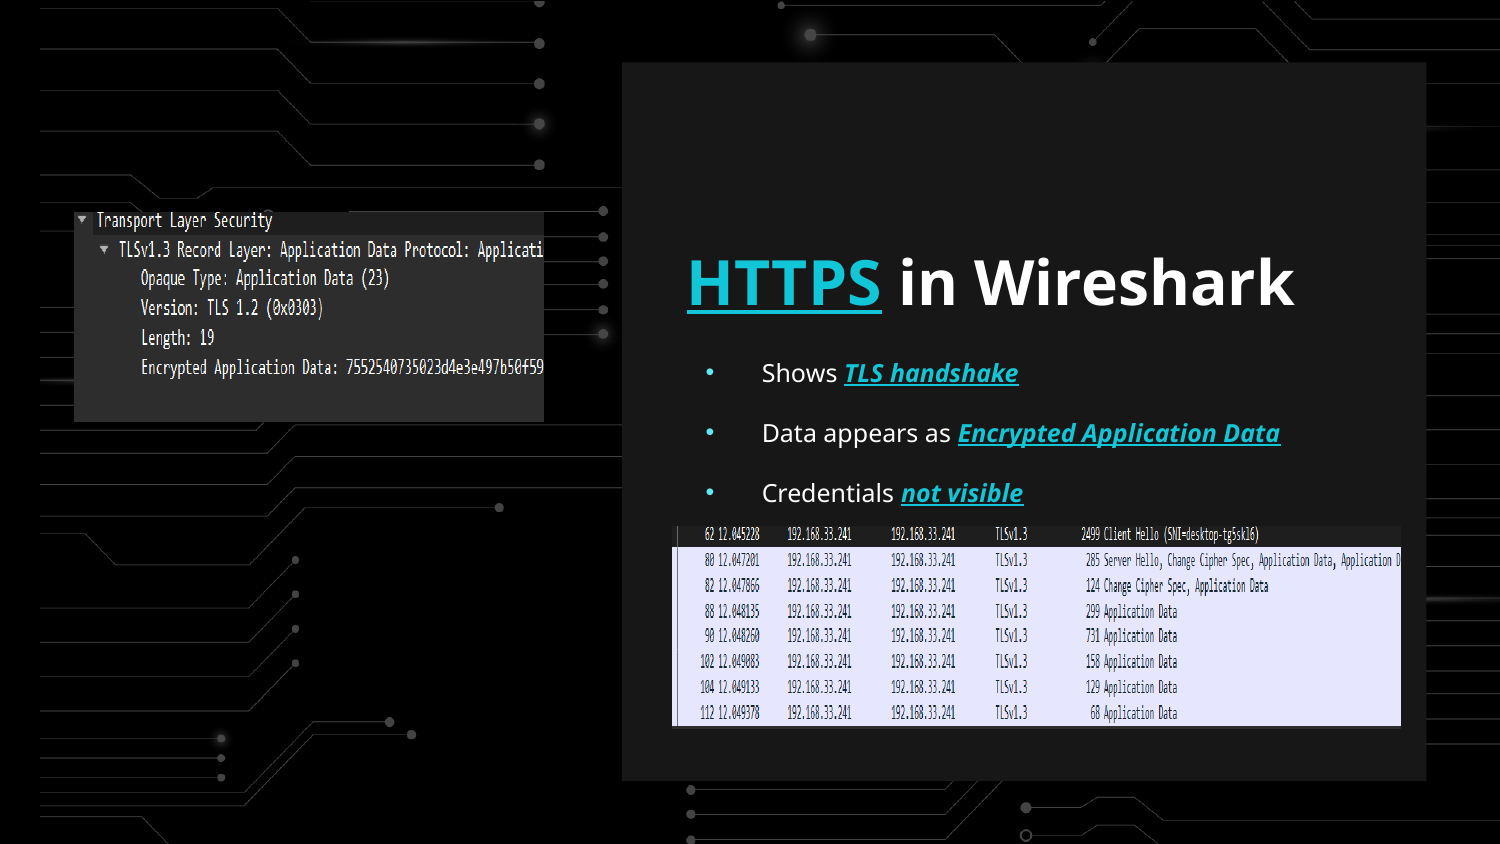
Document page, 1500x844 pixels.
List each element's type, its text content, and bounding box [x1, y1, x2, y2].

subtitle Shows TLS handshake Data appears as Encrypted Application Data Credentials not visible [671, 342, 1377, 525]
title HTTPS in Wireshark [671, 129, 1377, 333]
picture [40, 1, 1500, 844]
